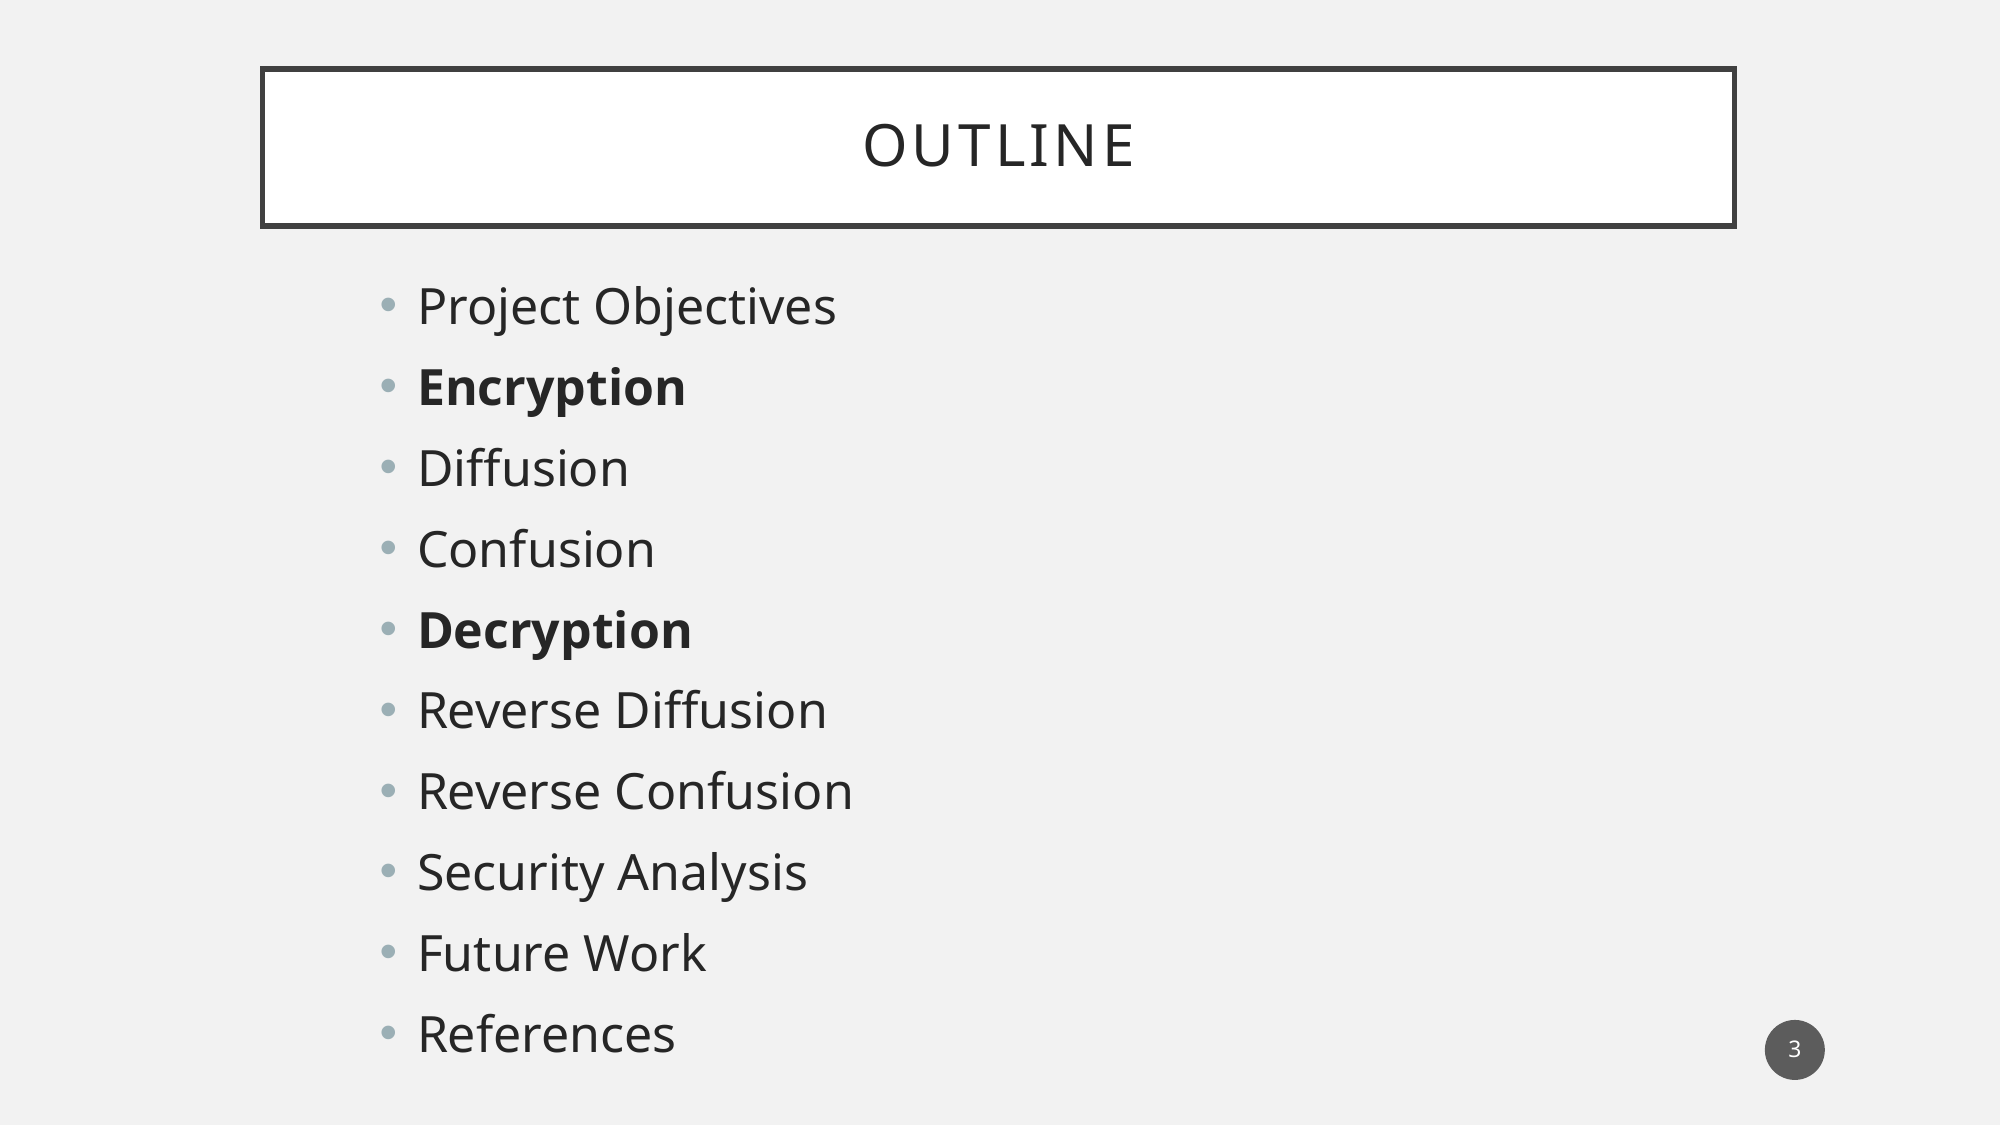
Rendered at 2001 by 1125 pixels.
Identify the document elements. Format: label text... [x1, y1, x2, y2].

list Project Objectives Encryption Diffusion Confusion Decryption Reverse Diffusion Reverse Confusion Security Analysis Future Work References [364, 267, 1633, 790]
slide_number 3 [1764, 1019, 1825, 1080]
title OUTLINE [260, 66, 1737, 229]
